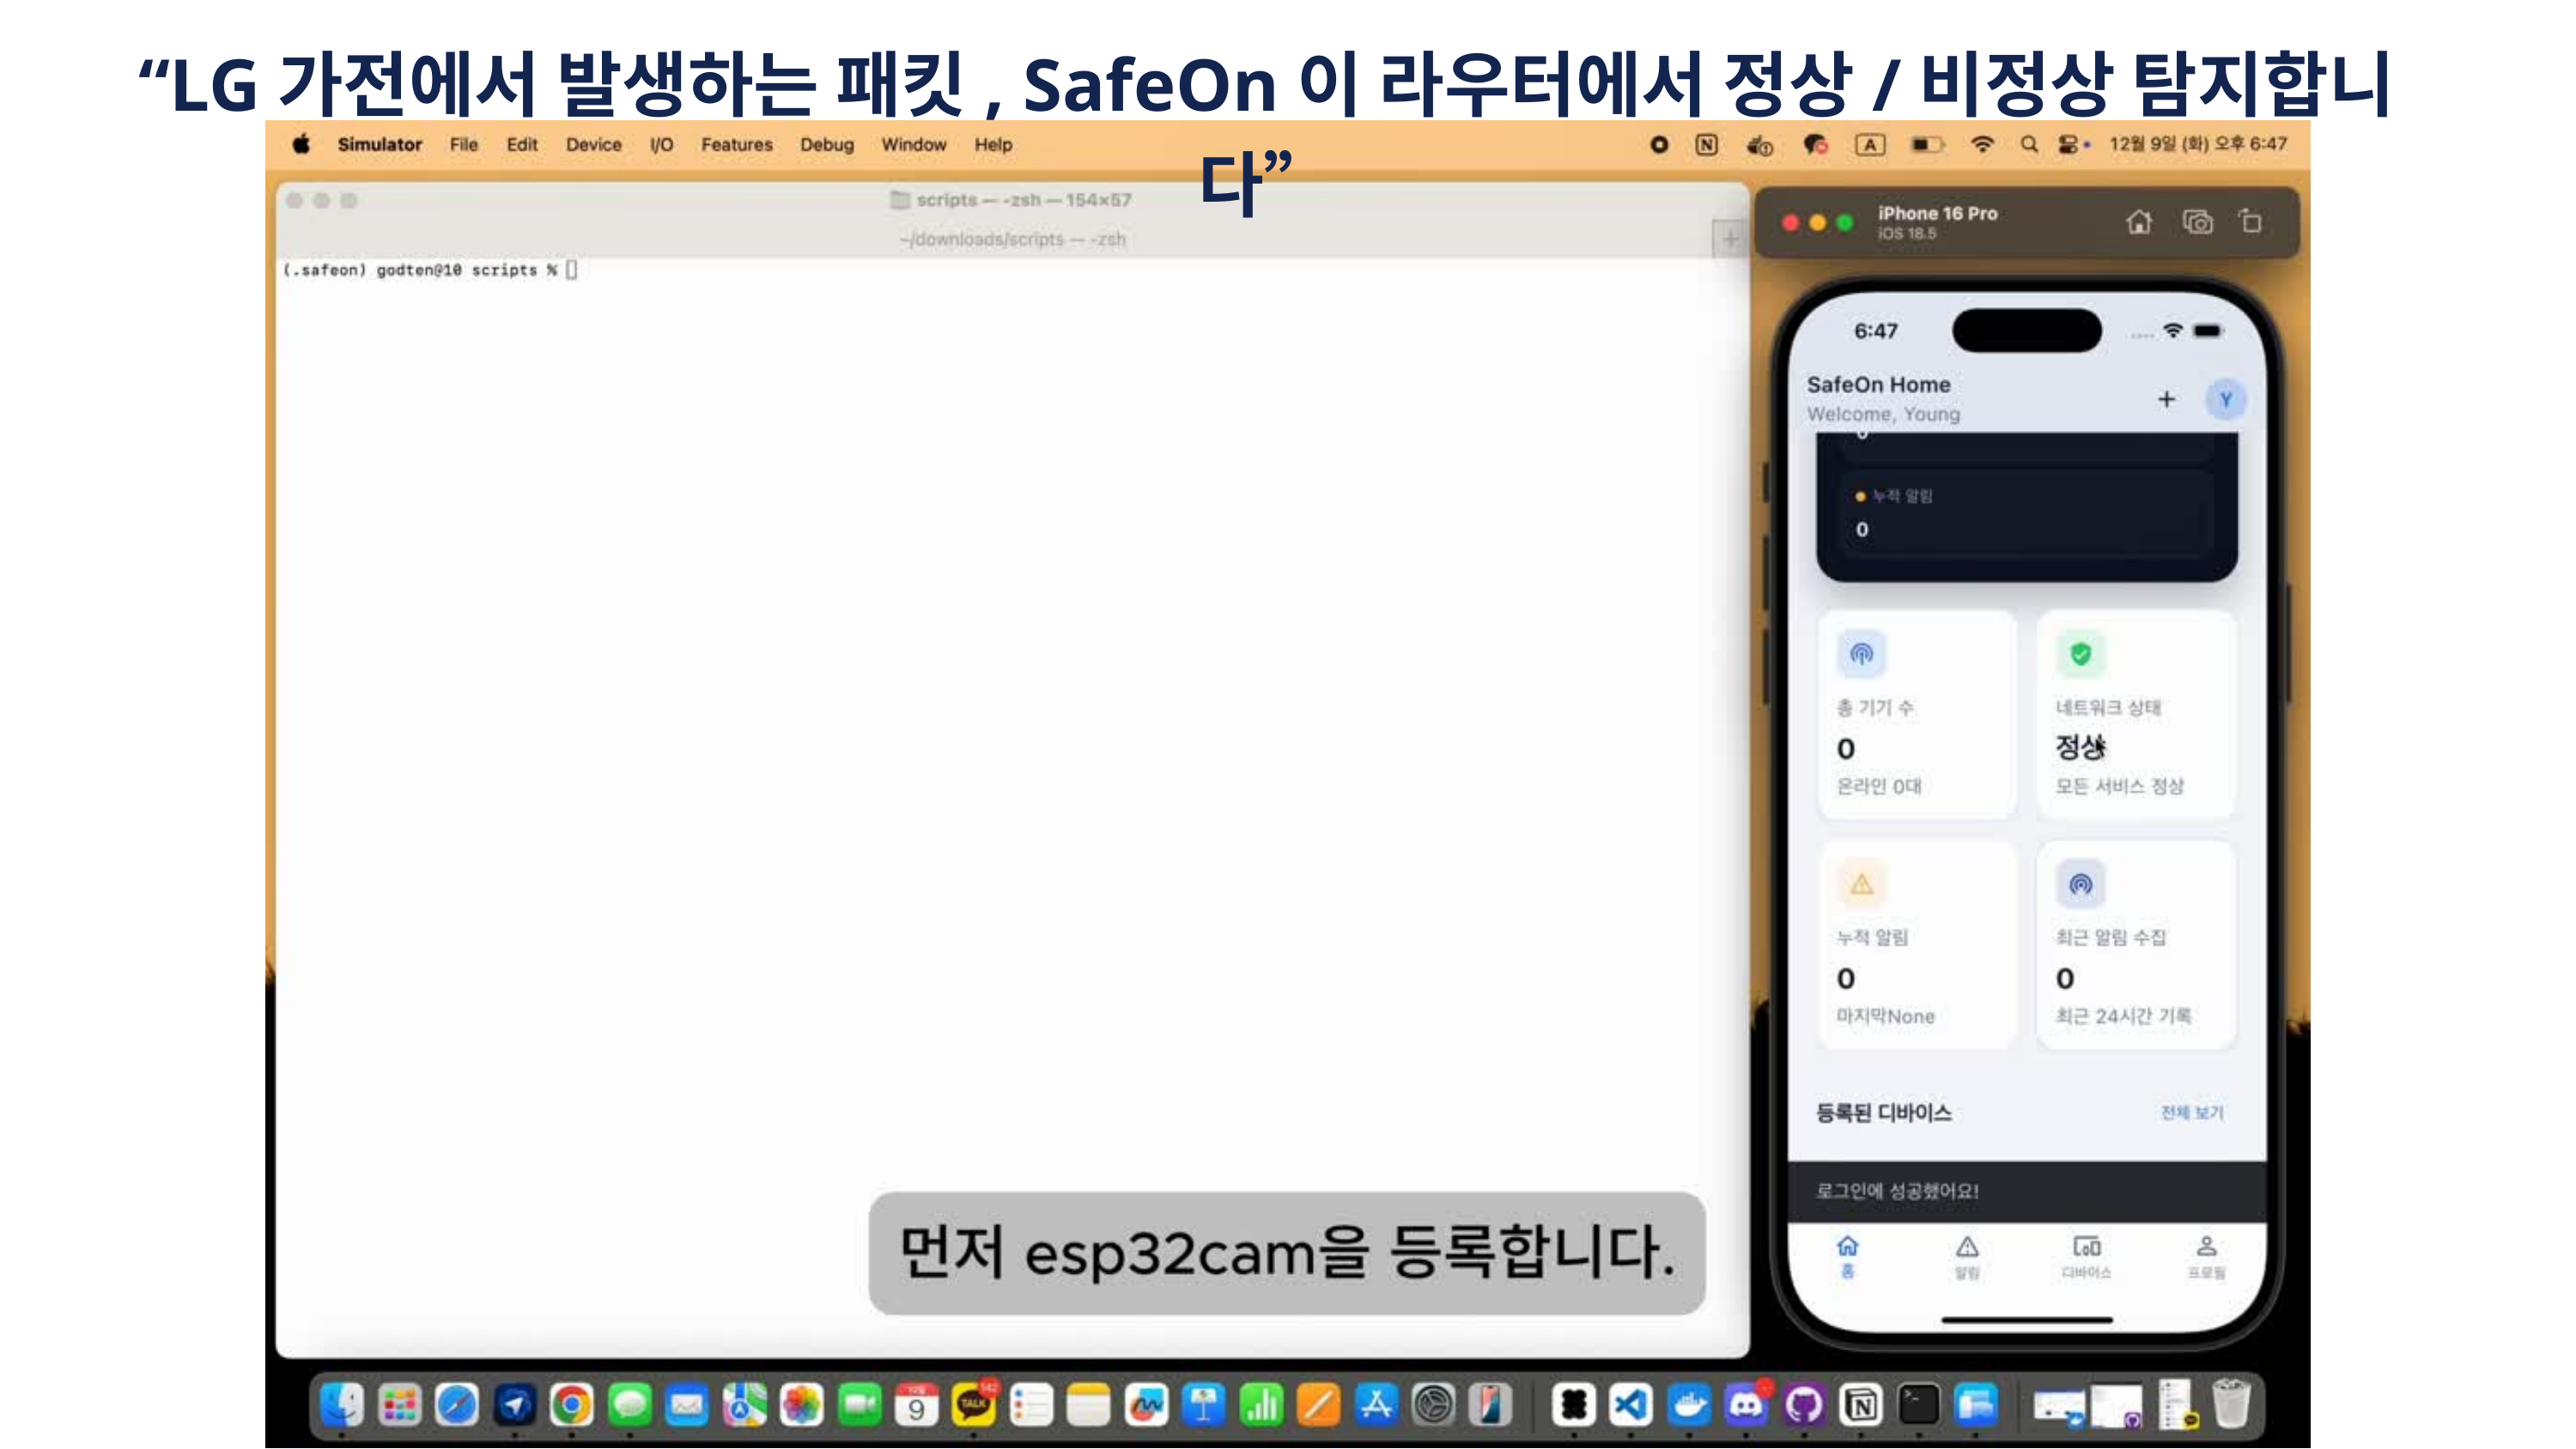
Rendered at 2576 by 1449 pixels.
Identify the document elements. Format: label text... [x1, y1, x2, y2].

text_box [264, 119, 2312, 1449]
text_box “LG가전에서 발생하는 패킷, SafeOn이 라우터에서 정상/비정상 탐지합니다” [102, 25, 2432, 226]
